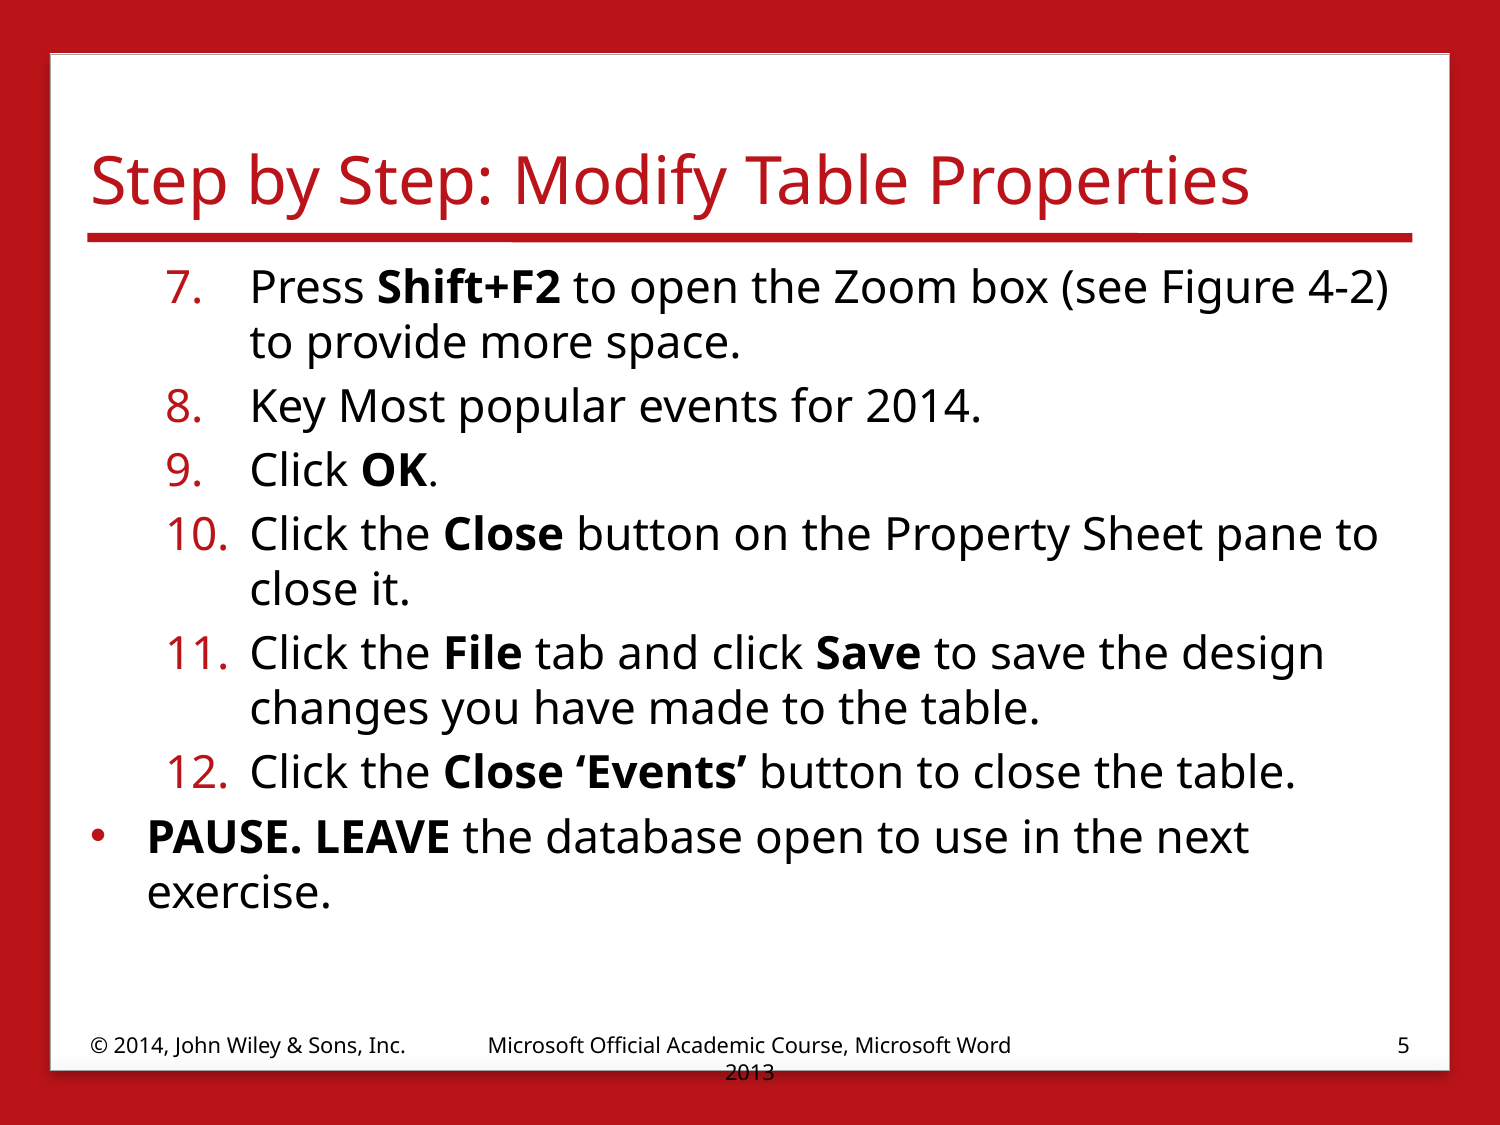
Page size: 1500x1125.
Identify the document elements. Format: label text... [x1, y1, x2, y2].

title Step by Step: Modify Table Properties [74, 74, 1426, 226]
list Press Shift+F2 to open the Zoom box (see Figure 4-2) to provide more space. Key Most popular events for 2014. Click OK. Click the Close button on the Property Sheet pane to close it. Click the File tab and click Save to save the design changes you have made to the table. Click the Close ‘Events’ button to close the table. PAUSE. LEAVE the database open to use in the next exercise. [75, 249, 1425, 1063]
slide_number © 2014, John Wiley & Sons, Inc. [74, 1024, 426, 1103]
slide_number 5 [1074, 1024, 1426, 1103]
footer Microsoft Official Academic Course, Microsoft Word 2013 [449, 1024, 1051, 1103]
